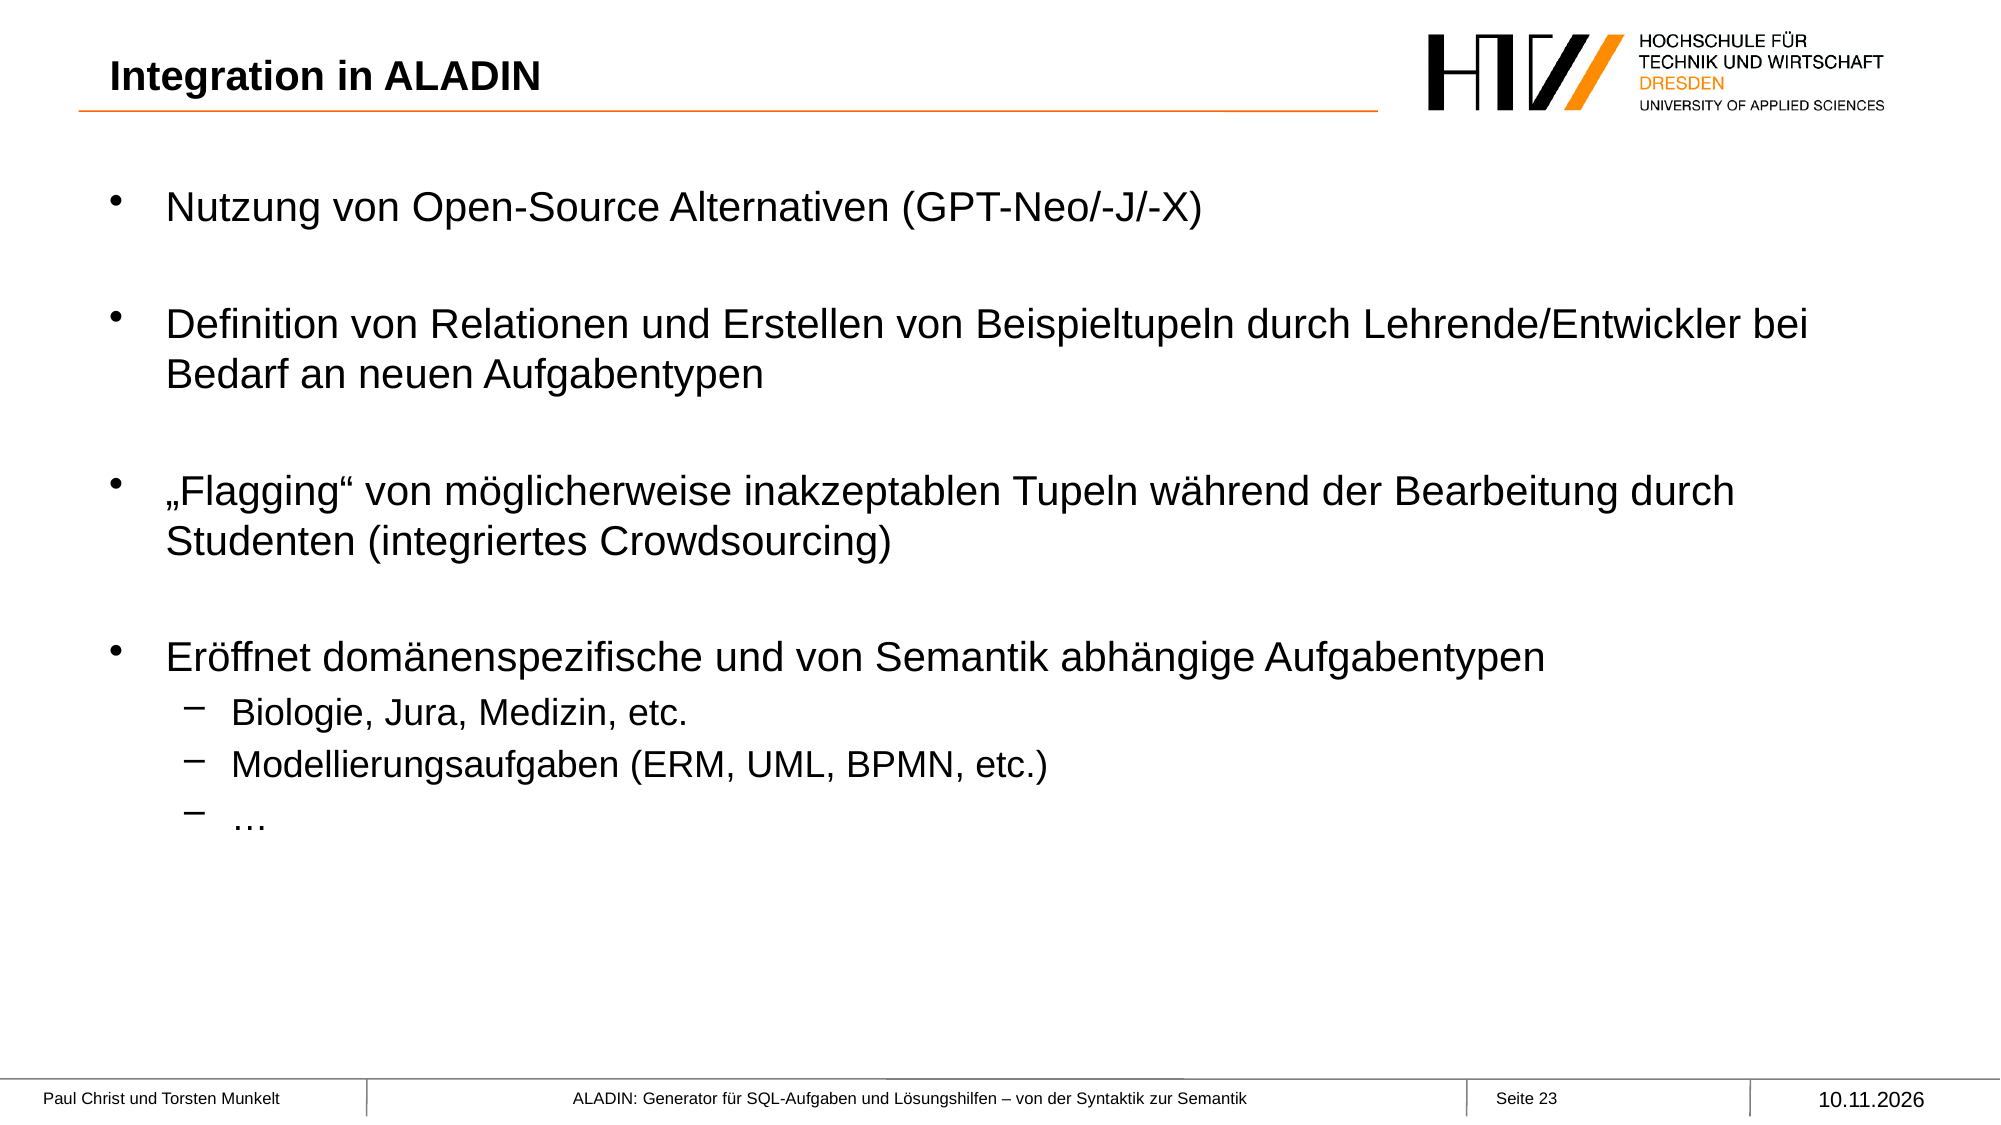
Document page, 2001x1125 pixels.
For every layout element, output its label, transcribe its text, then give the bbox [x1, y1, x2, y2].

list Nutzung von Open-Source Alternativen (GPT-Neo/-J/-X) Definition von Relationen und Erstellen von Beispieltupeln durch Lehrende/Entwickler bei Bedarf an neuen Aufgabentypen „Flagging“ von möglicherweise inakzeptablen Tupeln während der Bearbeitung durch Studenten (integriertes Crowdsourcing) Eröffnet domänenspezifische und von Semantik abhängige Aufgabentypen Biologie, Jura, Medizin, etc. Modellierungsaufgaben (ERM, UML, BPMN, etc.) … [94, 172, 1898, 1035]
title Integration in ALADIN [94, 29, 1386, 117]
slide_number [1803, 1080, 1981, 1116]
picture [1425, 31, 1887, 111]
